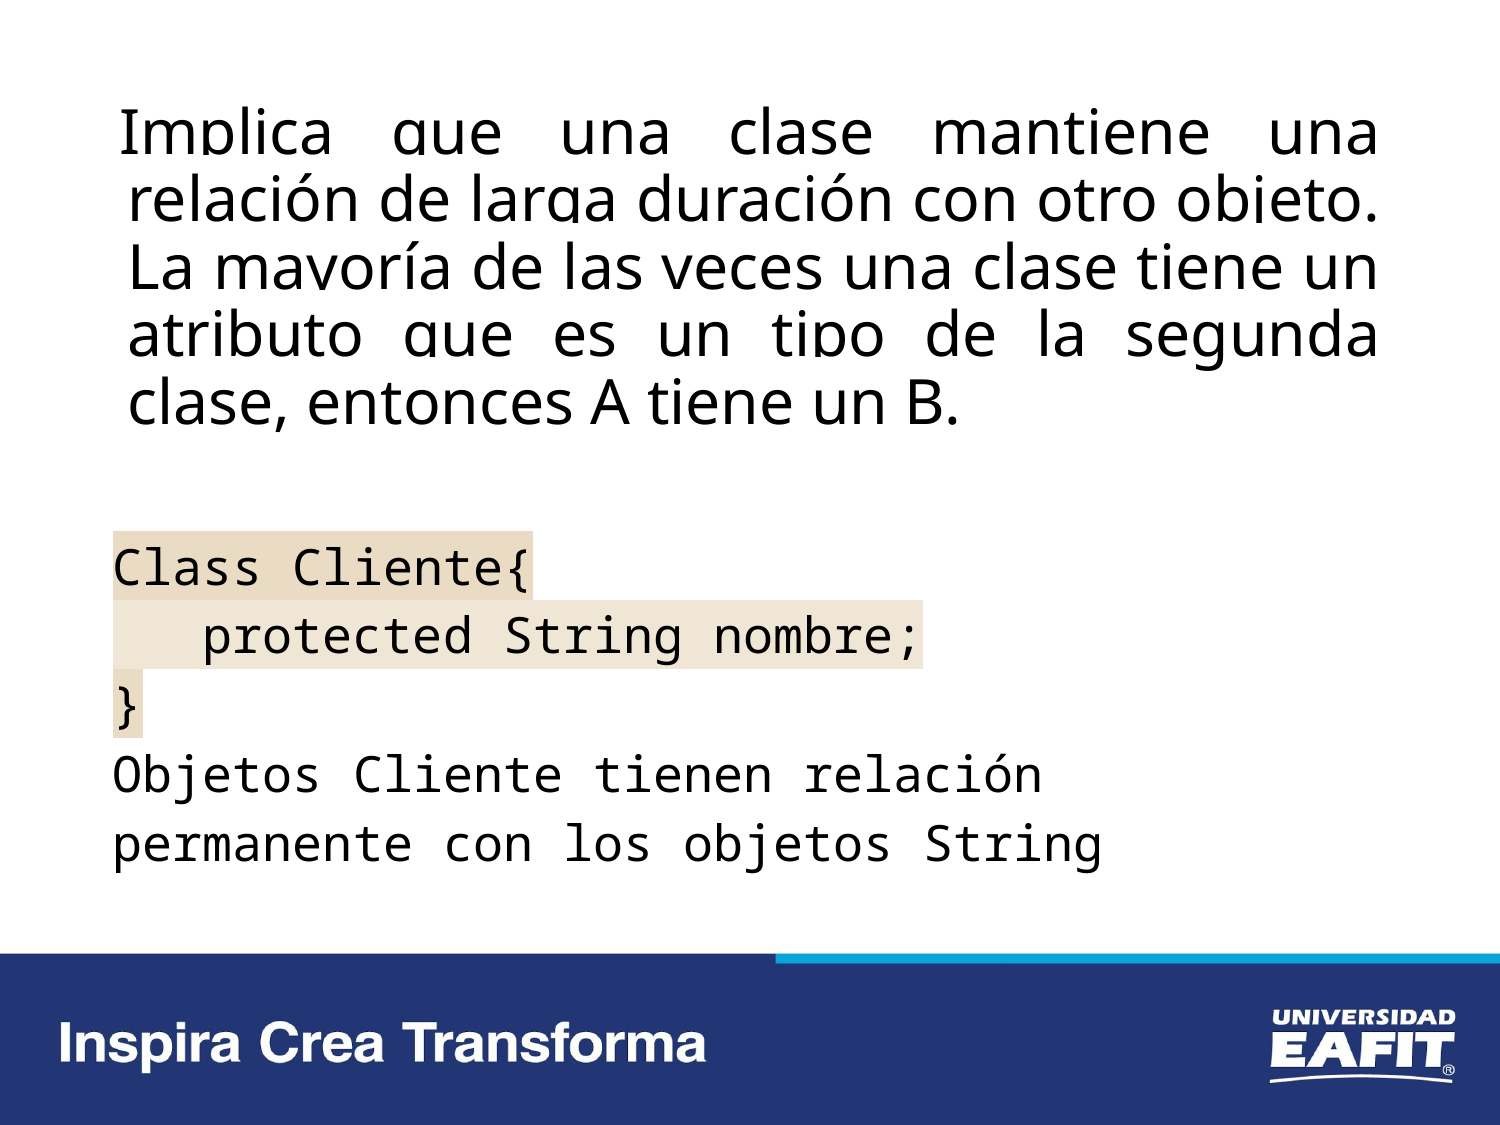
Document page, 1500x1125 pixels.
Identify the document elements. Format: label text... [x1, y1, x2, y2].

picture [0, 0, 1500, 1125]
list Implica que una clase mantiene una relación de larga duración con otro objeto. La mayoría de las veces una clase tiene un atributo que es un tipo de la segunda clase, entonces A tiene un B. Class Cliente{ protected String nombre; } Objetos Cliente tienen relación permanente con los objetos String [75, 85, 1397, 1014]
